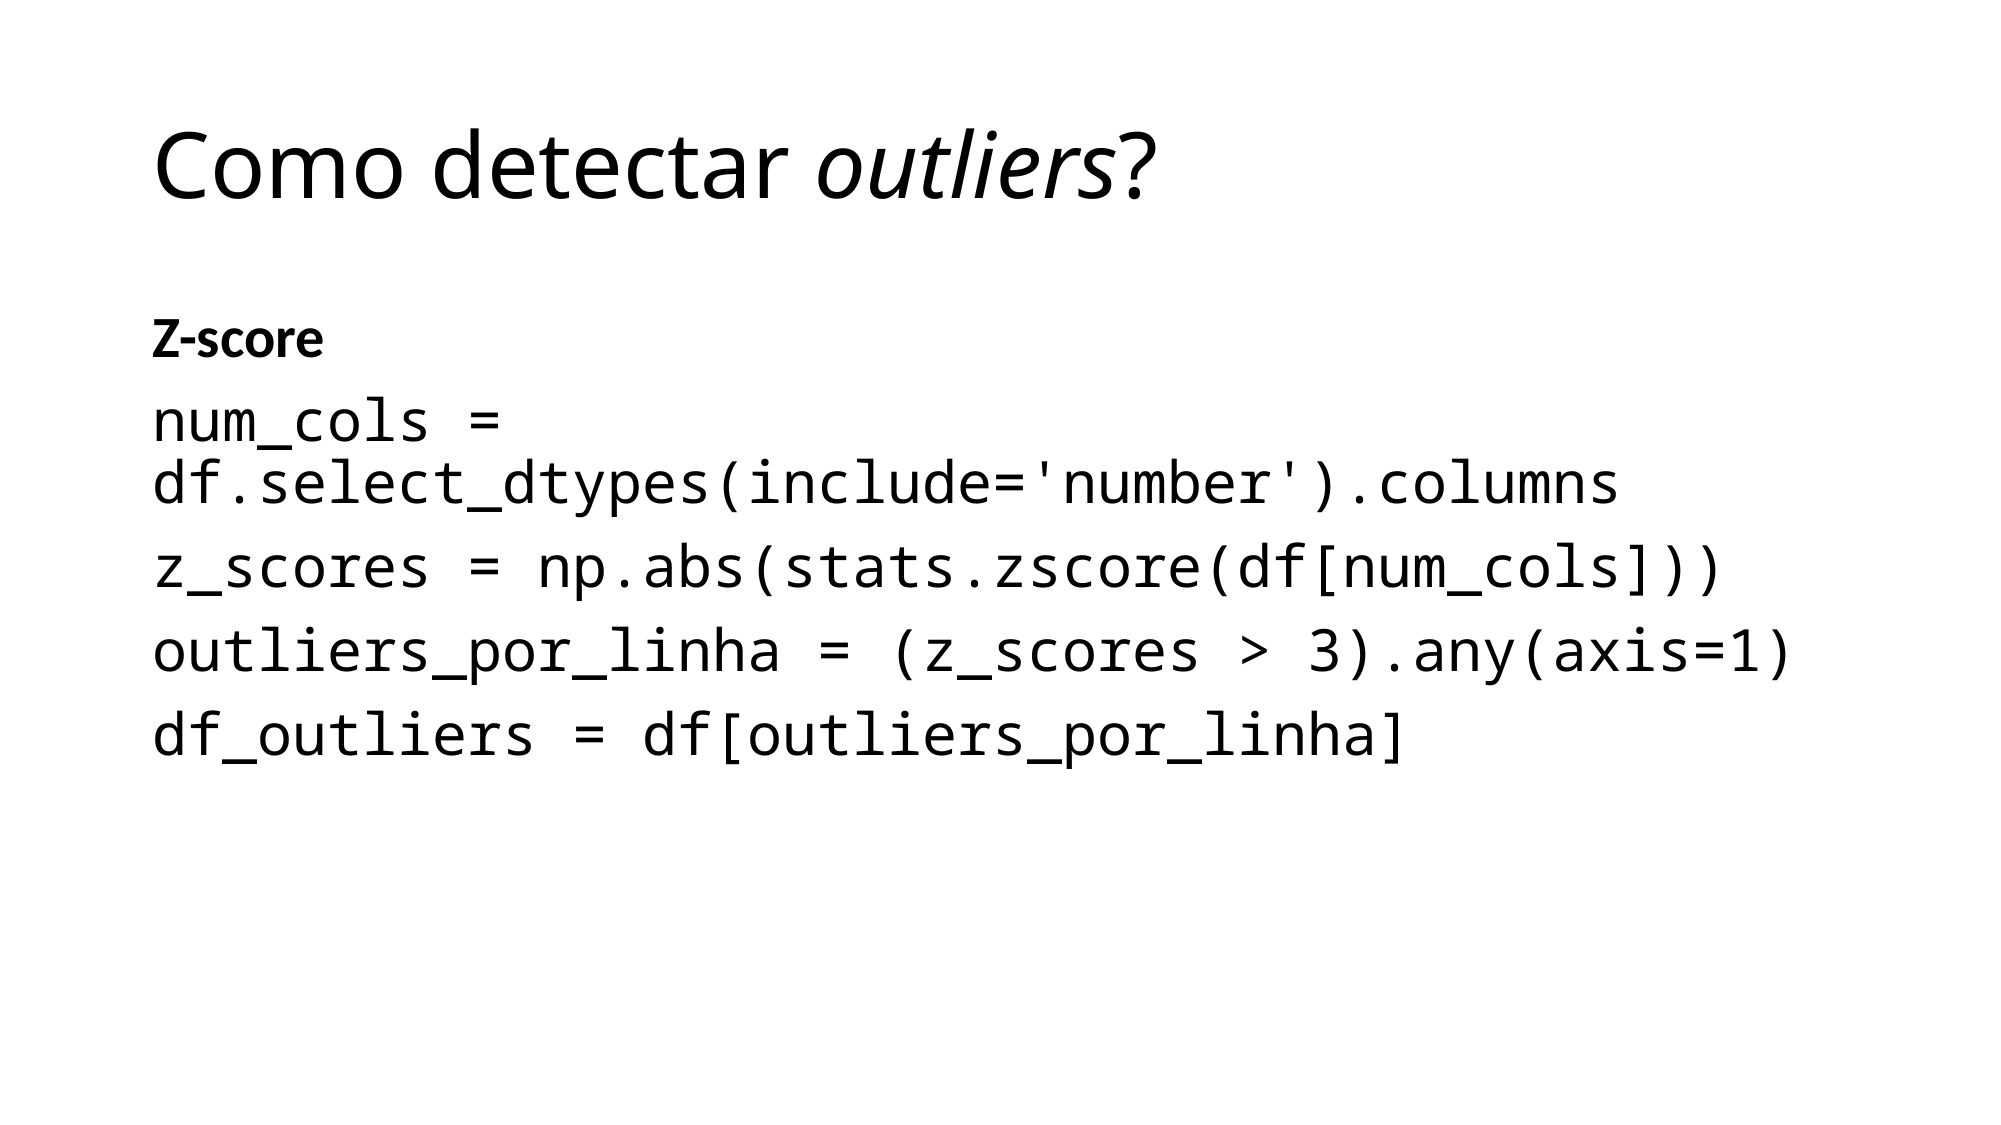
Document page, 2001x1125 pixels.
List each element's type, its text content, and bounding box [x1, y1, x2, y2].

title Como detectar outliers? [137, 59, 1863, 278]
list Z-score num_cols = df.select_dtypes(include='number').columns z_scores = np.abs(stats.zscore(df[num_cols])) outliers_por_linha = (z_scores > 3).any(axis=1) df_outliers = df[outliers_por_linha] [137, 299, 2000, 1125]
